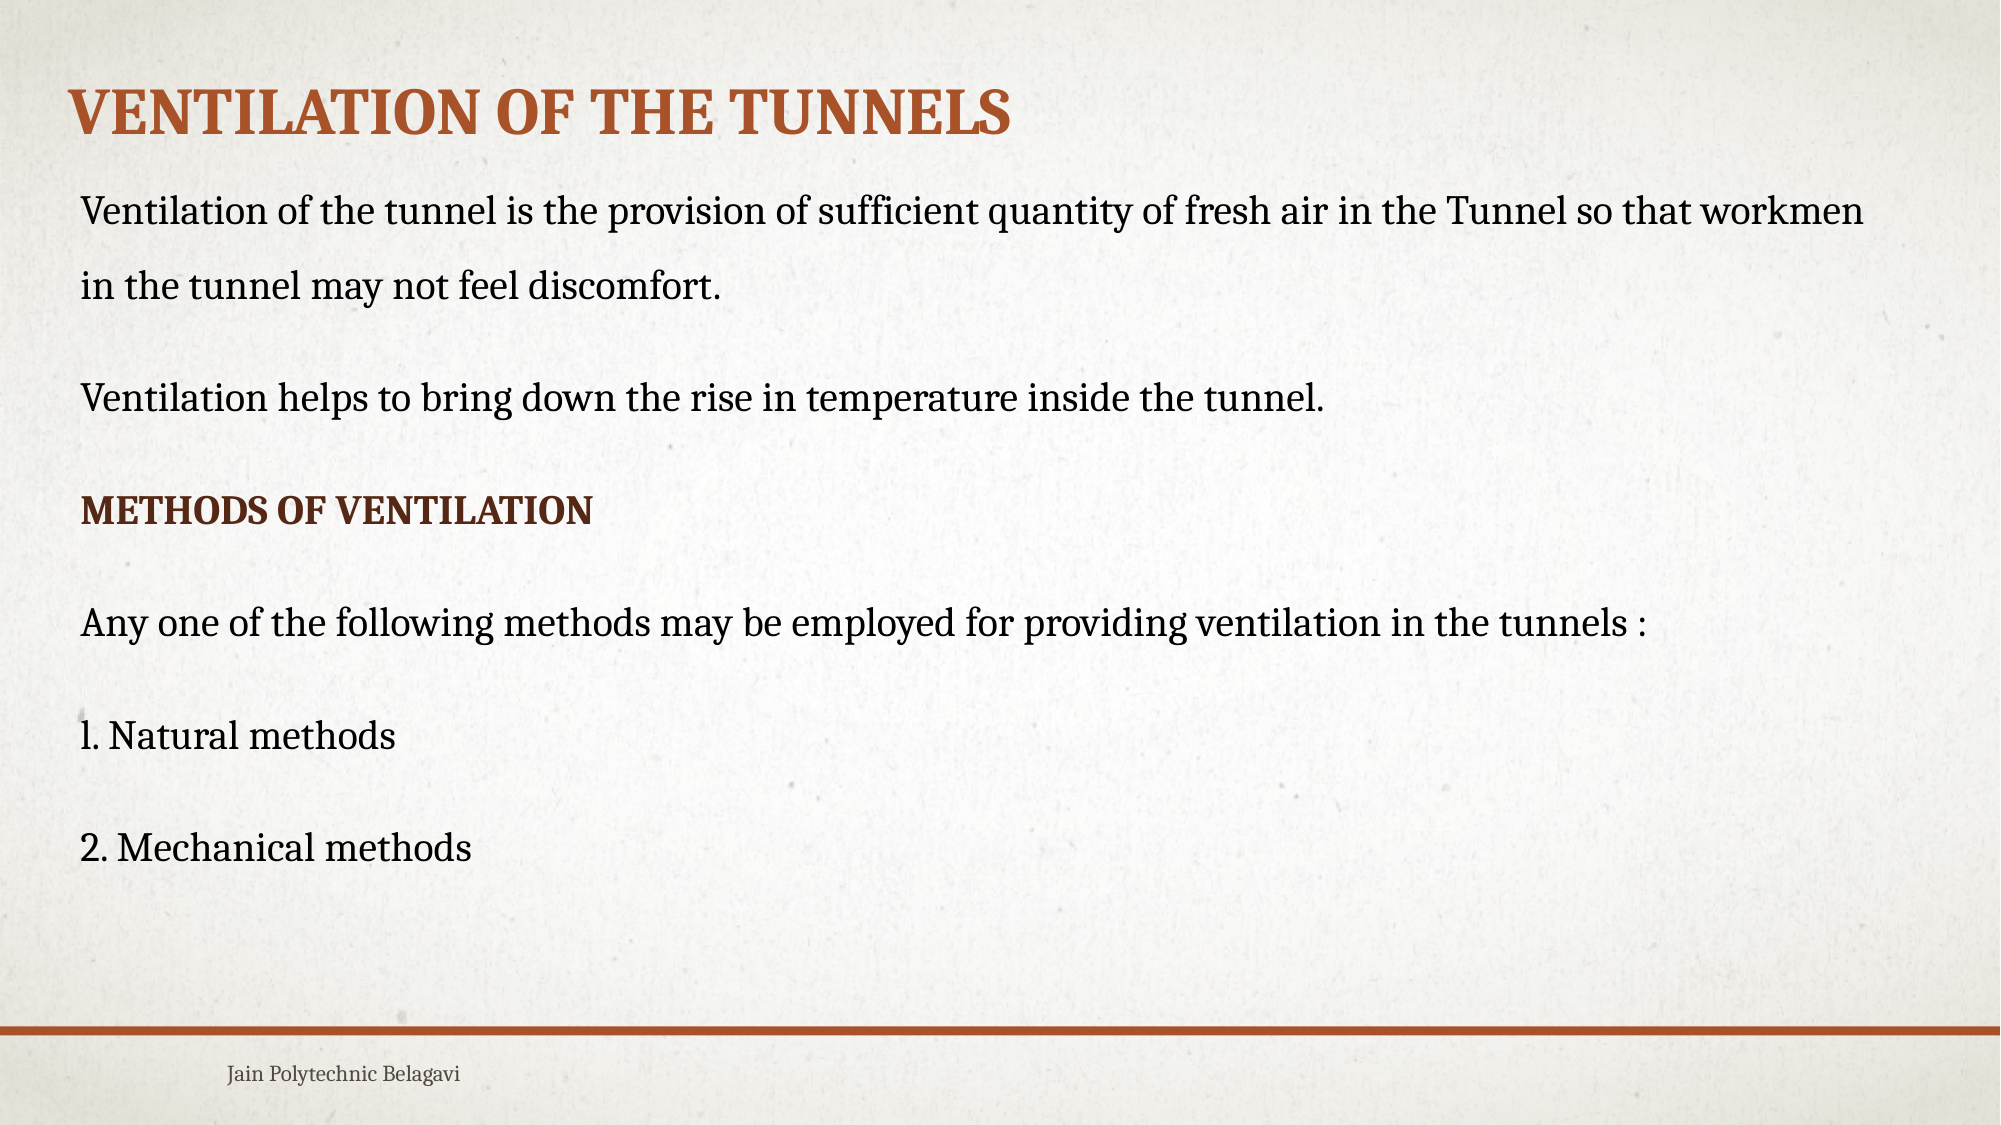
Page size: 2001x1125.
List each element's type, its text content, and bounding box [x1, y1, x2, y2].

title VENTILATION OF THE TUNNELS [53, 55, 1595, 171]
list Ventilation of the tunnel is the provision of sufficient quantity of fresh air in the Tunnel so that workmen in the tunnel may not feel discomfort. Ventilation helps to bring down the rise in temperature inside the tunnel. METHODS OF VENTILATION Any one of the following methods may be employed for providing ventilation in the tunnels : l. Natural methods 2. Mechanical methods [58, 149, 1890, 1073]
picture [0, 0, 2001, 1125]
footer Jain Polytechnic Belagavi [212, 1053, 1063, 1093]
